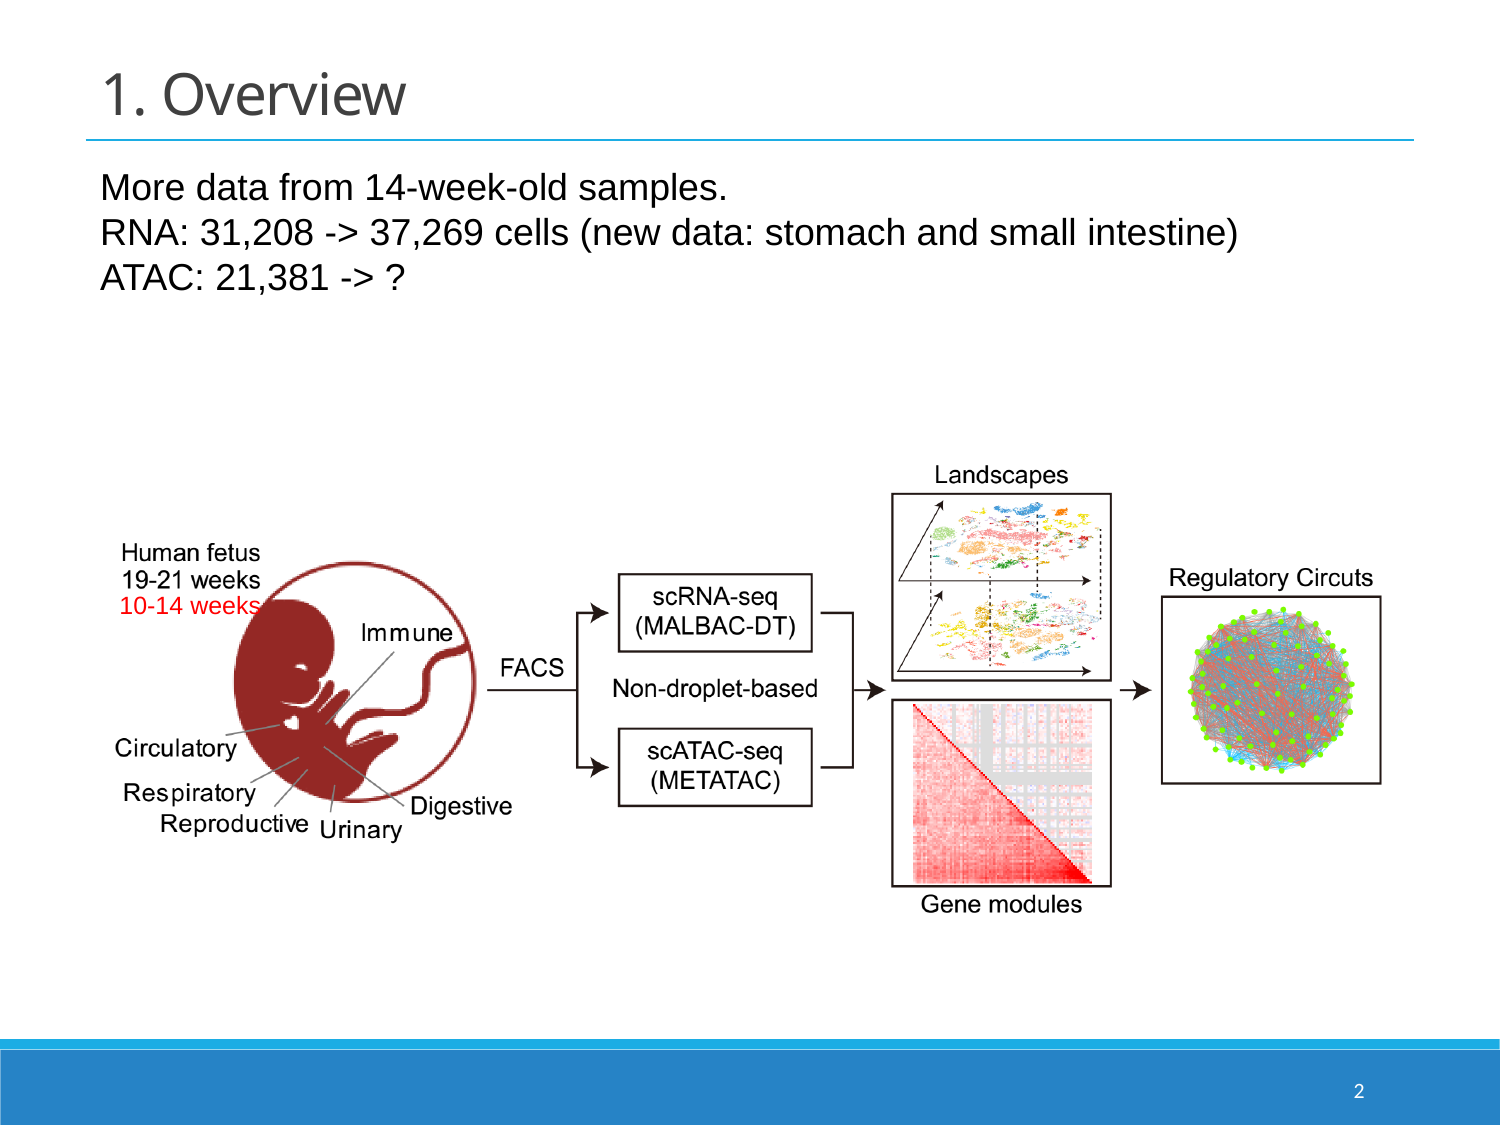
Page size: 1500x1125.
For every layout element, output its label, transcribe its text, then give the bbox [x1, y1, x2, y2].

slide_number 1 [1218, 1059, 1380, 1120]
text_box More data from 14-week-old samples. RNA: 31,208 -> 37,269 cells (new data: stomach and small intestine) ATAC: 21,381 -> ? [85, 155, 1415, 306]
title 1. Overview [85, 58, 1415, 135]
picture [99, 458, 1400, 928]
